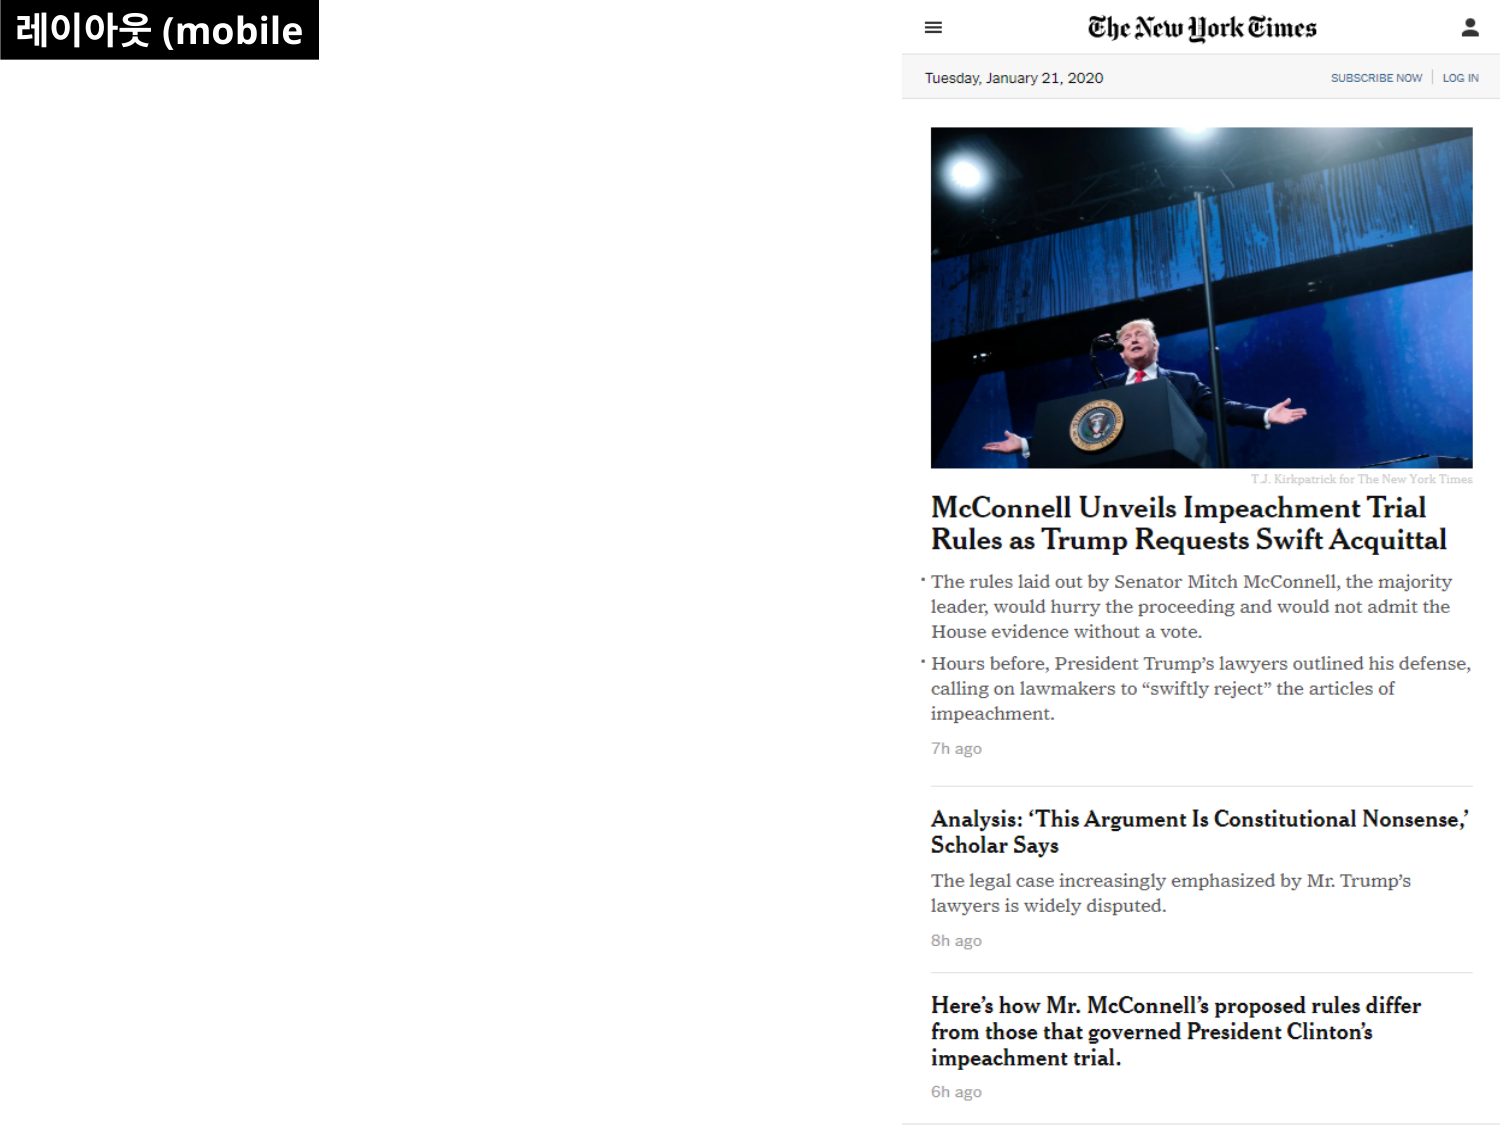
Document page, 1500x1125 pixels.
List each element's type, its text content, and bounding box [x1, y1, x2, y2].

text_box 레이아웃(mobile [0, 0, 319, 60]
picture [901, 0, 1500, 1125]
